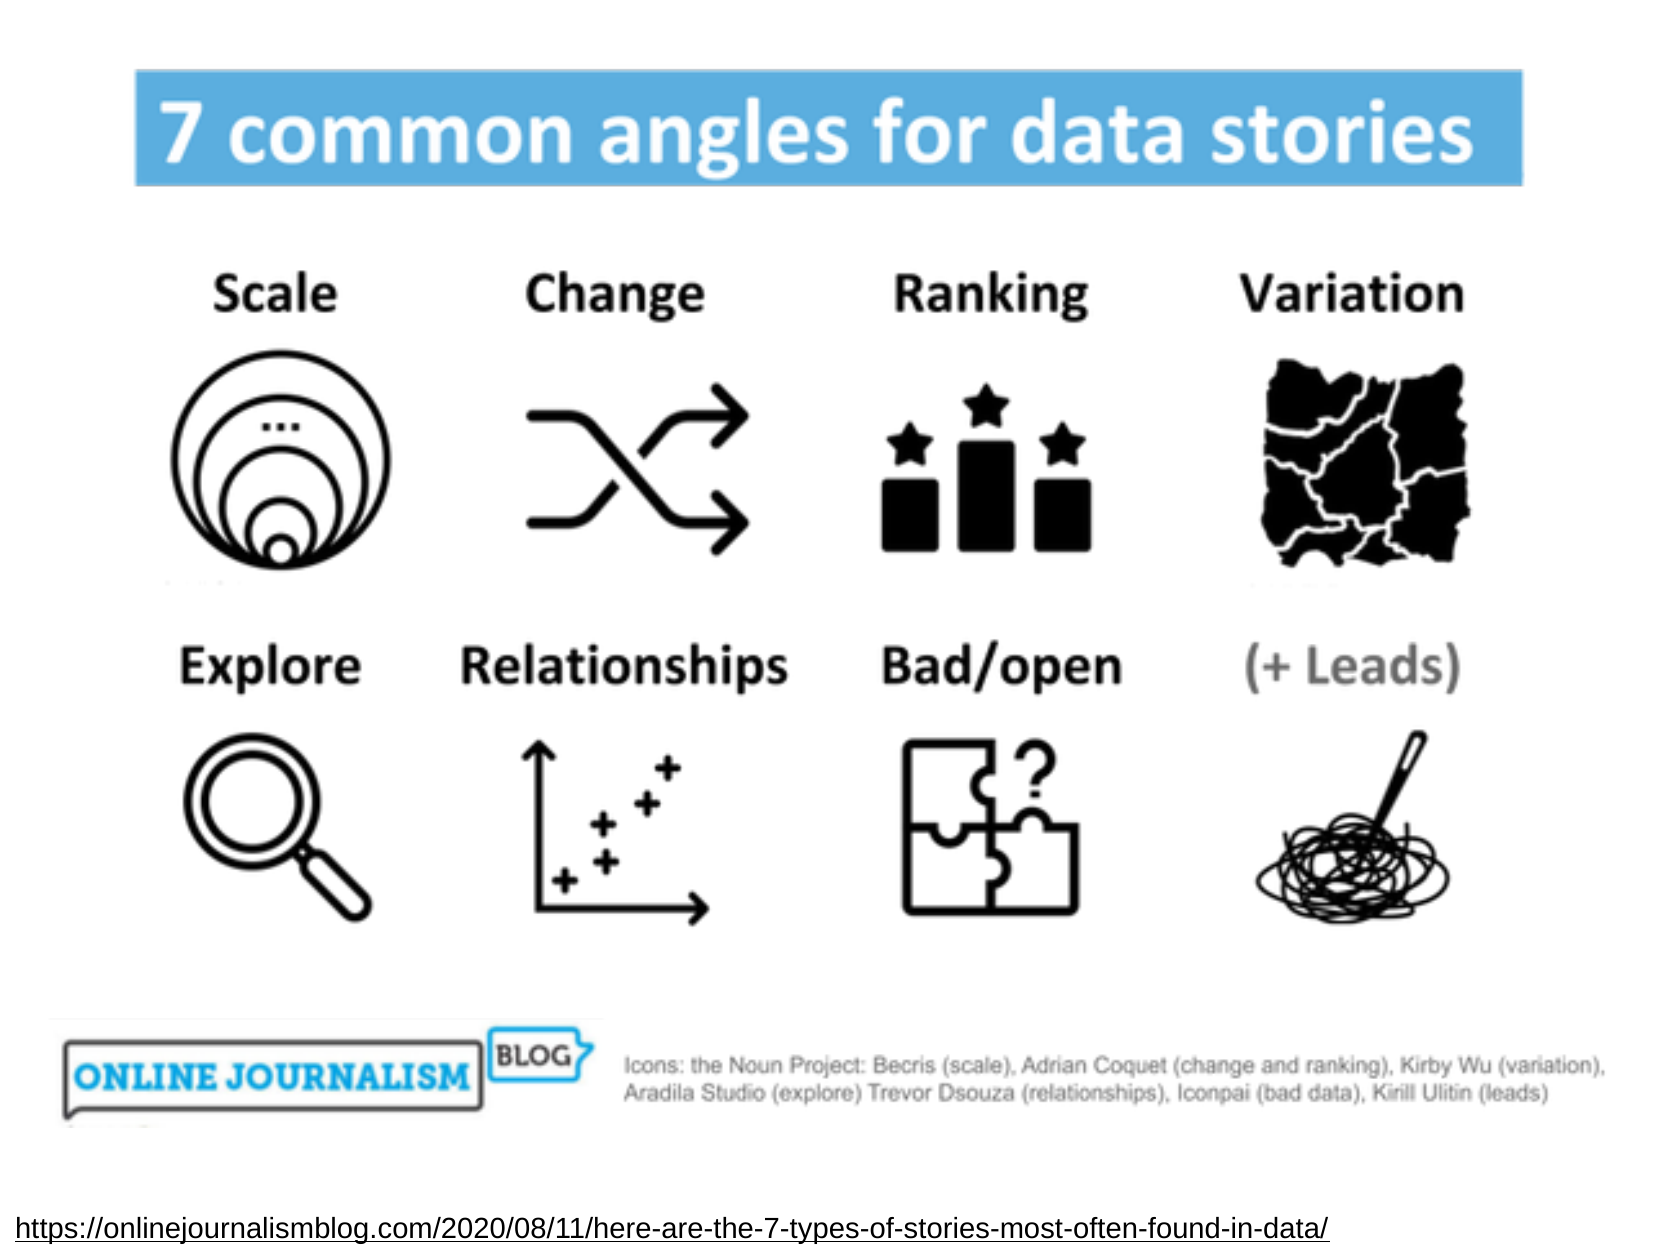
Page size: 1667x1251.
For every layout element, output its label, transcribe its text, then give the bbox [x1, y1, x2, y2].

picture [24, 24, 1636, 1128]
text_box https://onlinejournalismblog.com/2020/08/11/here-are-the-7-types-of-stories-most-often-found-in-data/ [0, 1194, 1443, 1250]
